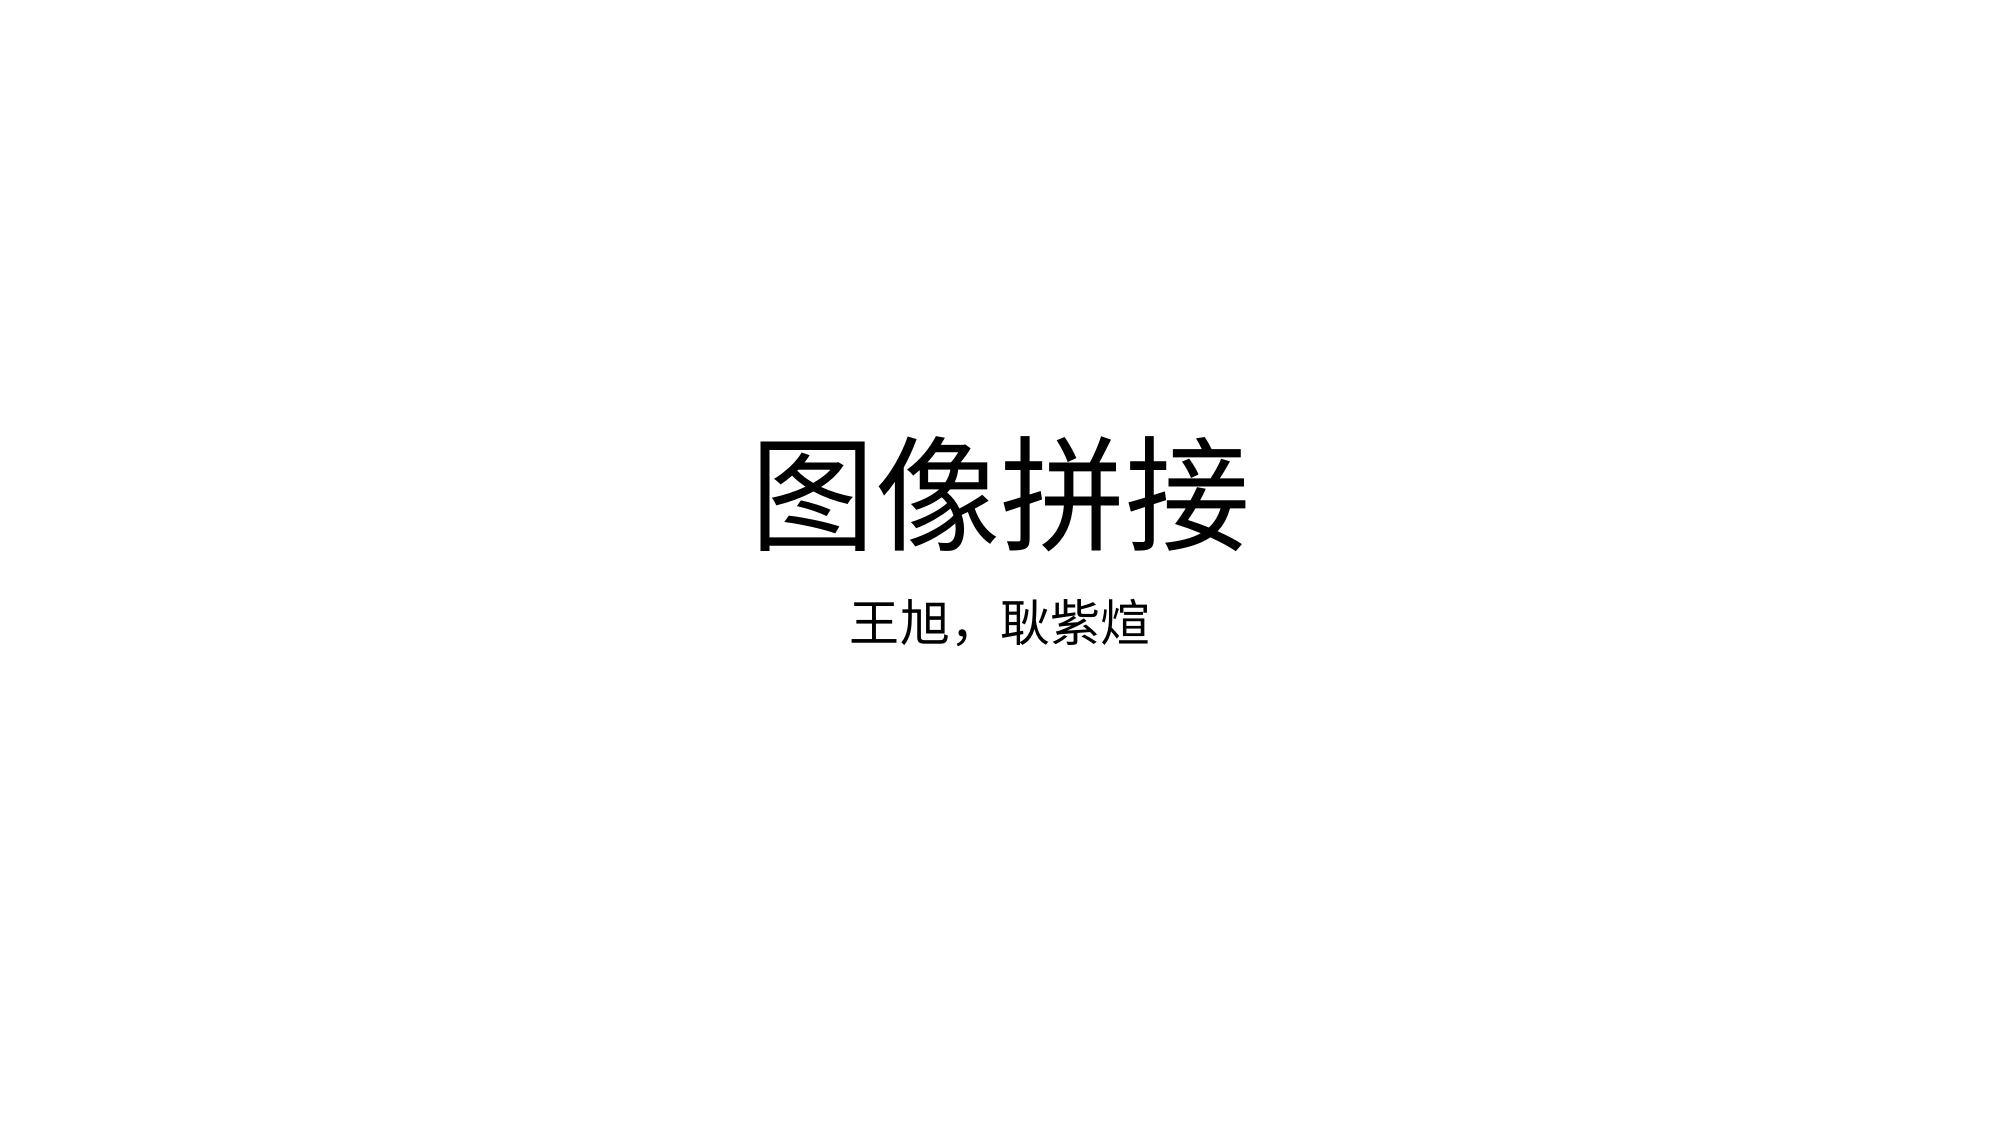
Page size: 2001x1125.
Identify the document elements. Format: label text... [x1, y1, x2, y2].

title 图像拼接 [249, 184, 1750, 576]
subtitle 王旭，耿紫煊 [249, 590, 1750, 863]
